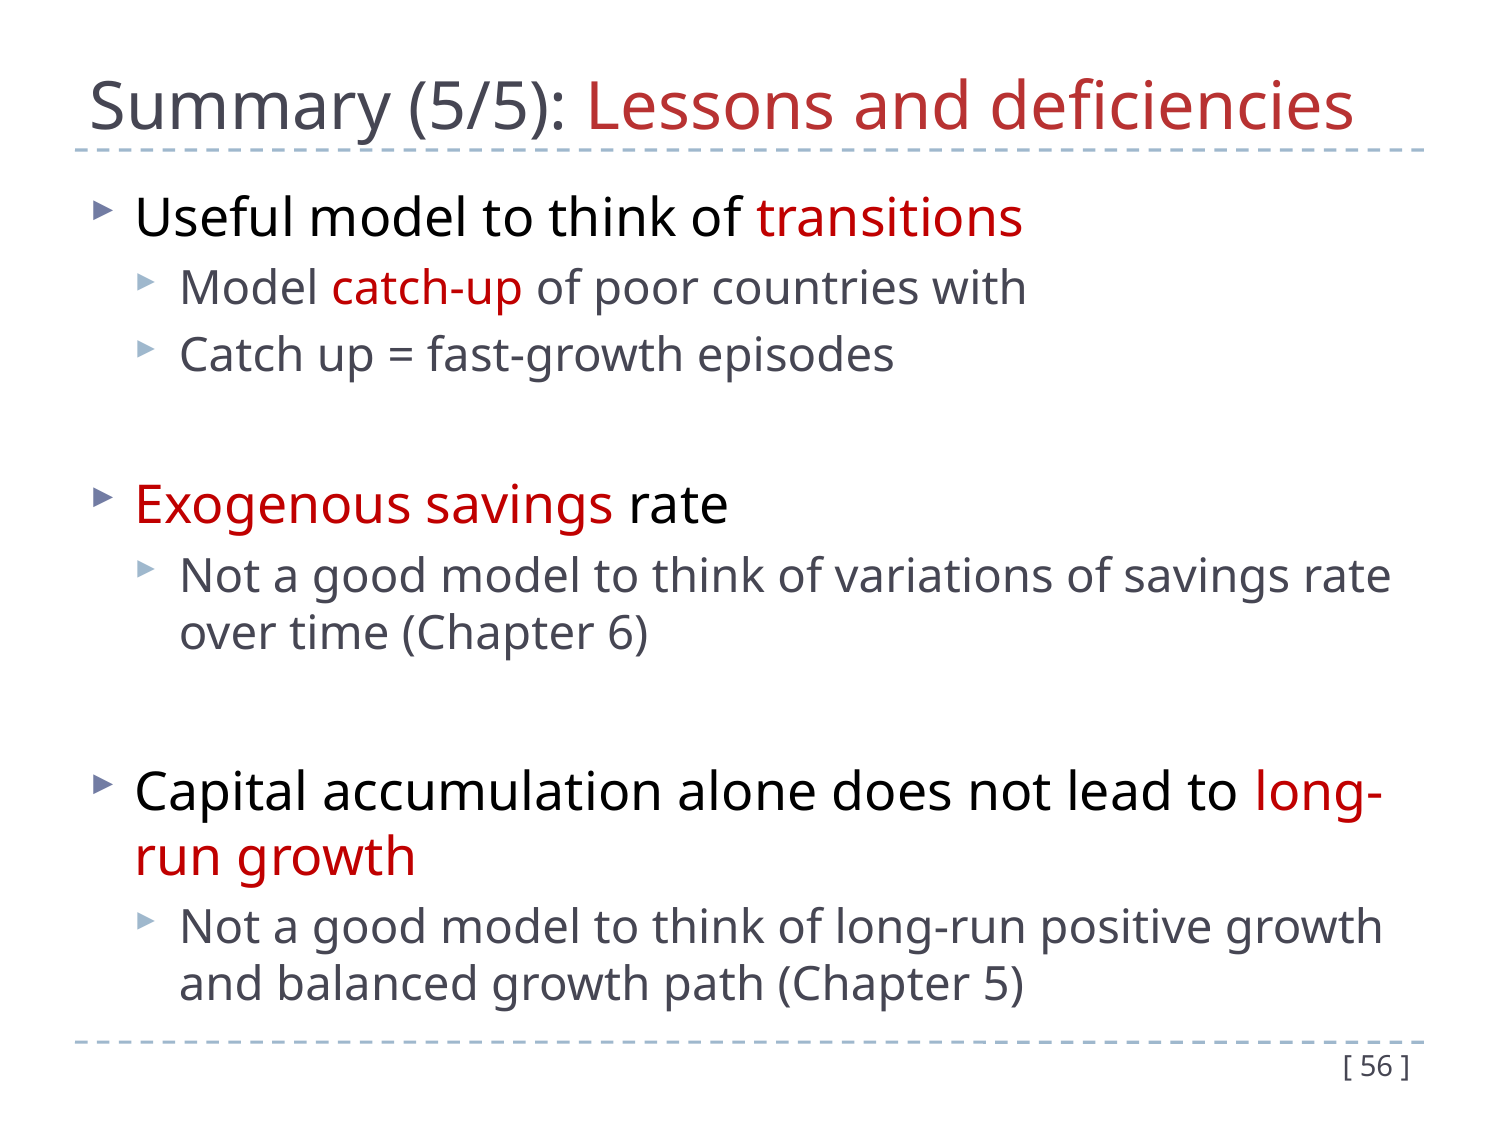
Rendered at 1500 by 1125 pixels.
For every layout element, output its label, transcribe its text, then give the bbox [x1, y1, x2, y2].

slide_number [ 56 ] [1100, 1040, 1425, 1100]
title Summary (5/5): Lessons and deficiencies [75, 24, 1425, 150]
